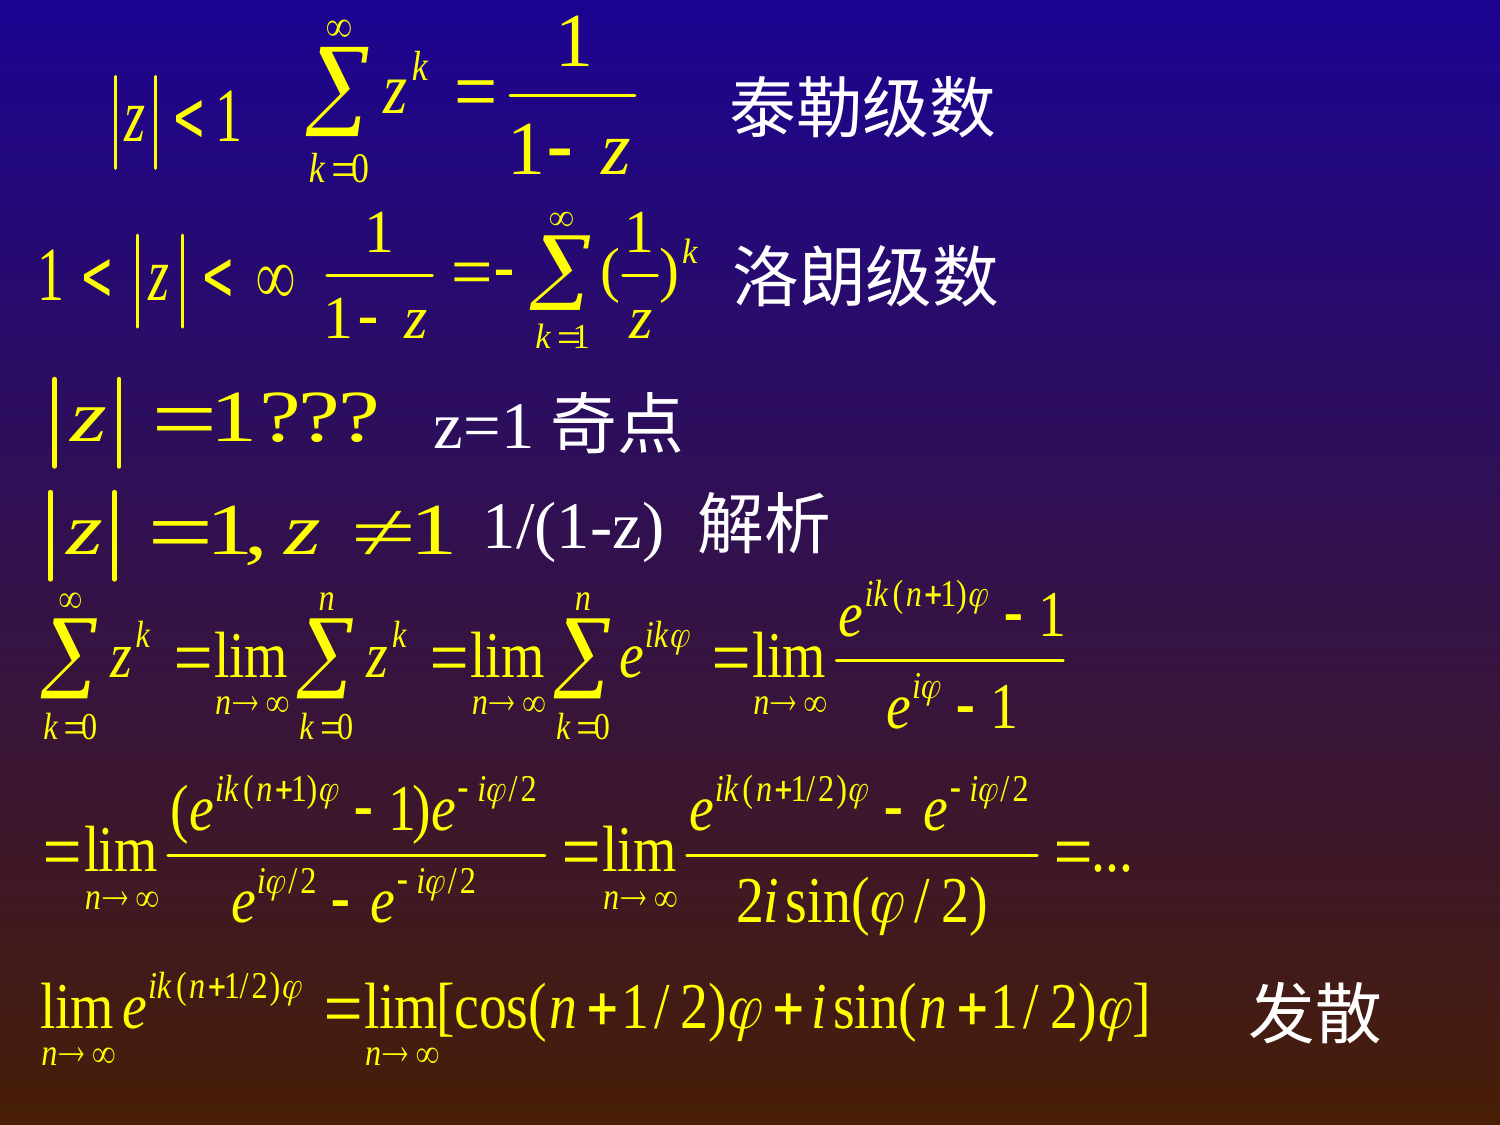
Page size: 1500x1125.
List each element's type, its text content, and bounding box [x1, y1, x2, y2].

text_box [296, 0, 499, 199]
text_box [32, 566, 1161, 1079]
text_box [103, 58, 247, 183]
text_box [36, 361, 398, 474]
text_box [316, 188, 716, 362]
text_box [34, 217, 315, 342]
text_box 泰勒级数 [714, 58, 1058, 154]
text_box 洛朗级数 [717, 227, 1061, 322]
text_box 发散 [1234, 964, 1459, 1059]
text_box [32, 474, 464, 566]
text_box z=1奇点 [419, 374, 798, 470]
text_box 1/(1-z) 解析 [468, 474, 847, 566]
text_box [499, 0, 648, 187]
